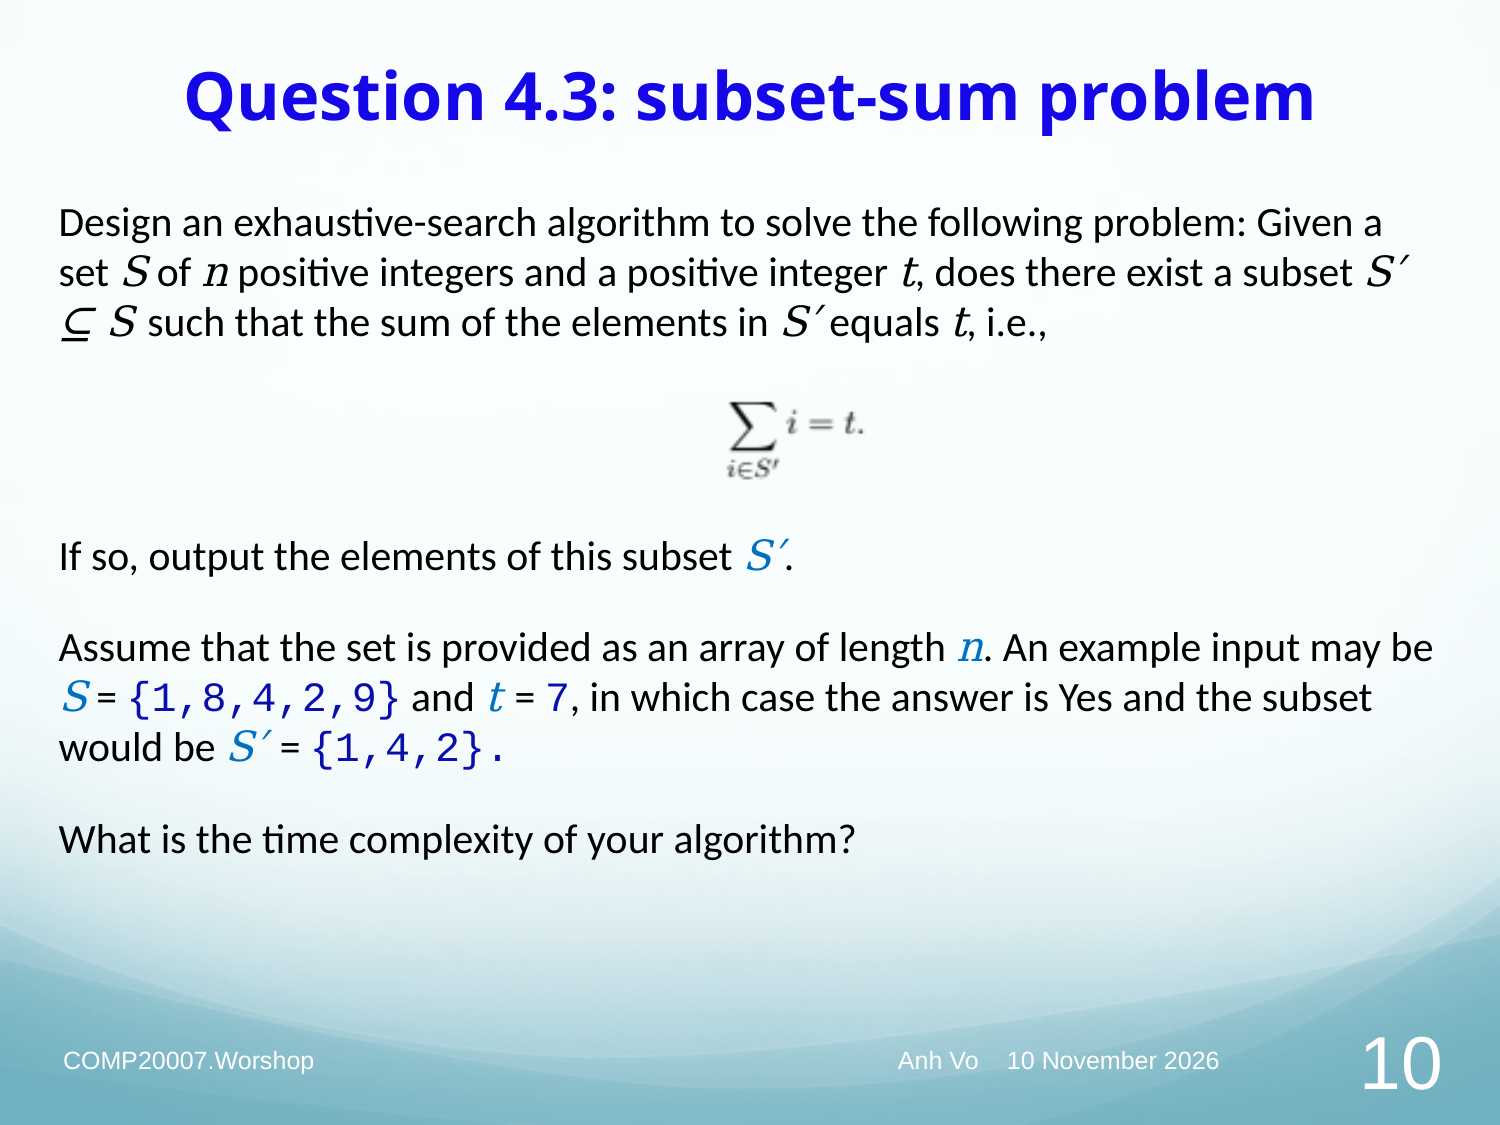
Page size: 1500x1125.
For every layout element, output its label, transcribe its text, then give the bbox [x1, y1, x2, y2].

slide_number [877, 1029, 1236, 1090]
list Design an exhaustive-search algorithm to solve the following problem: Given a set S of n positive integers and a positive integer t, does there exist a subset S′ ⊆ S such that the sum of the elements in S′ equals t, i.e., If so, output the elements of this subset S′. Assume that the set is provided as an array of length n. An example input may be S = {1,8,4,2,9} and t = 7, in which case the answer is Yes and the subset would be S′ = {1,4,2}. What is the time complexity of your algorithm? [43, 187, 1459, 975]
slide_number 10 [1295, 1029, 1459, 1090]
title Question 4.3: subset-sum problem [43, 17, 1459, 169]
footer COMP20007.Worshop [48, 1029, 843, 1090]
picture [705, 386, 878, 488]
